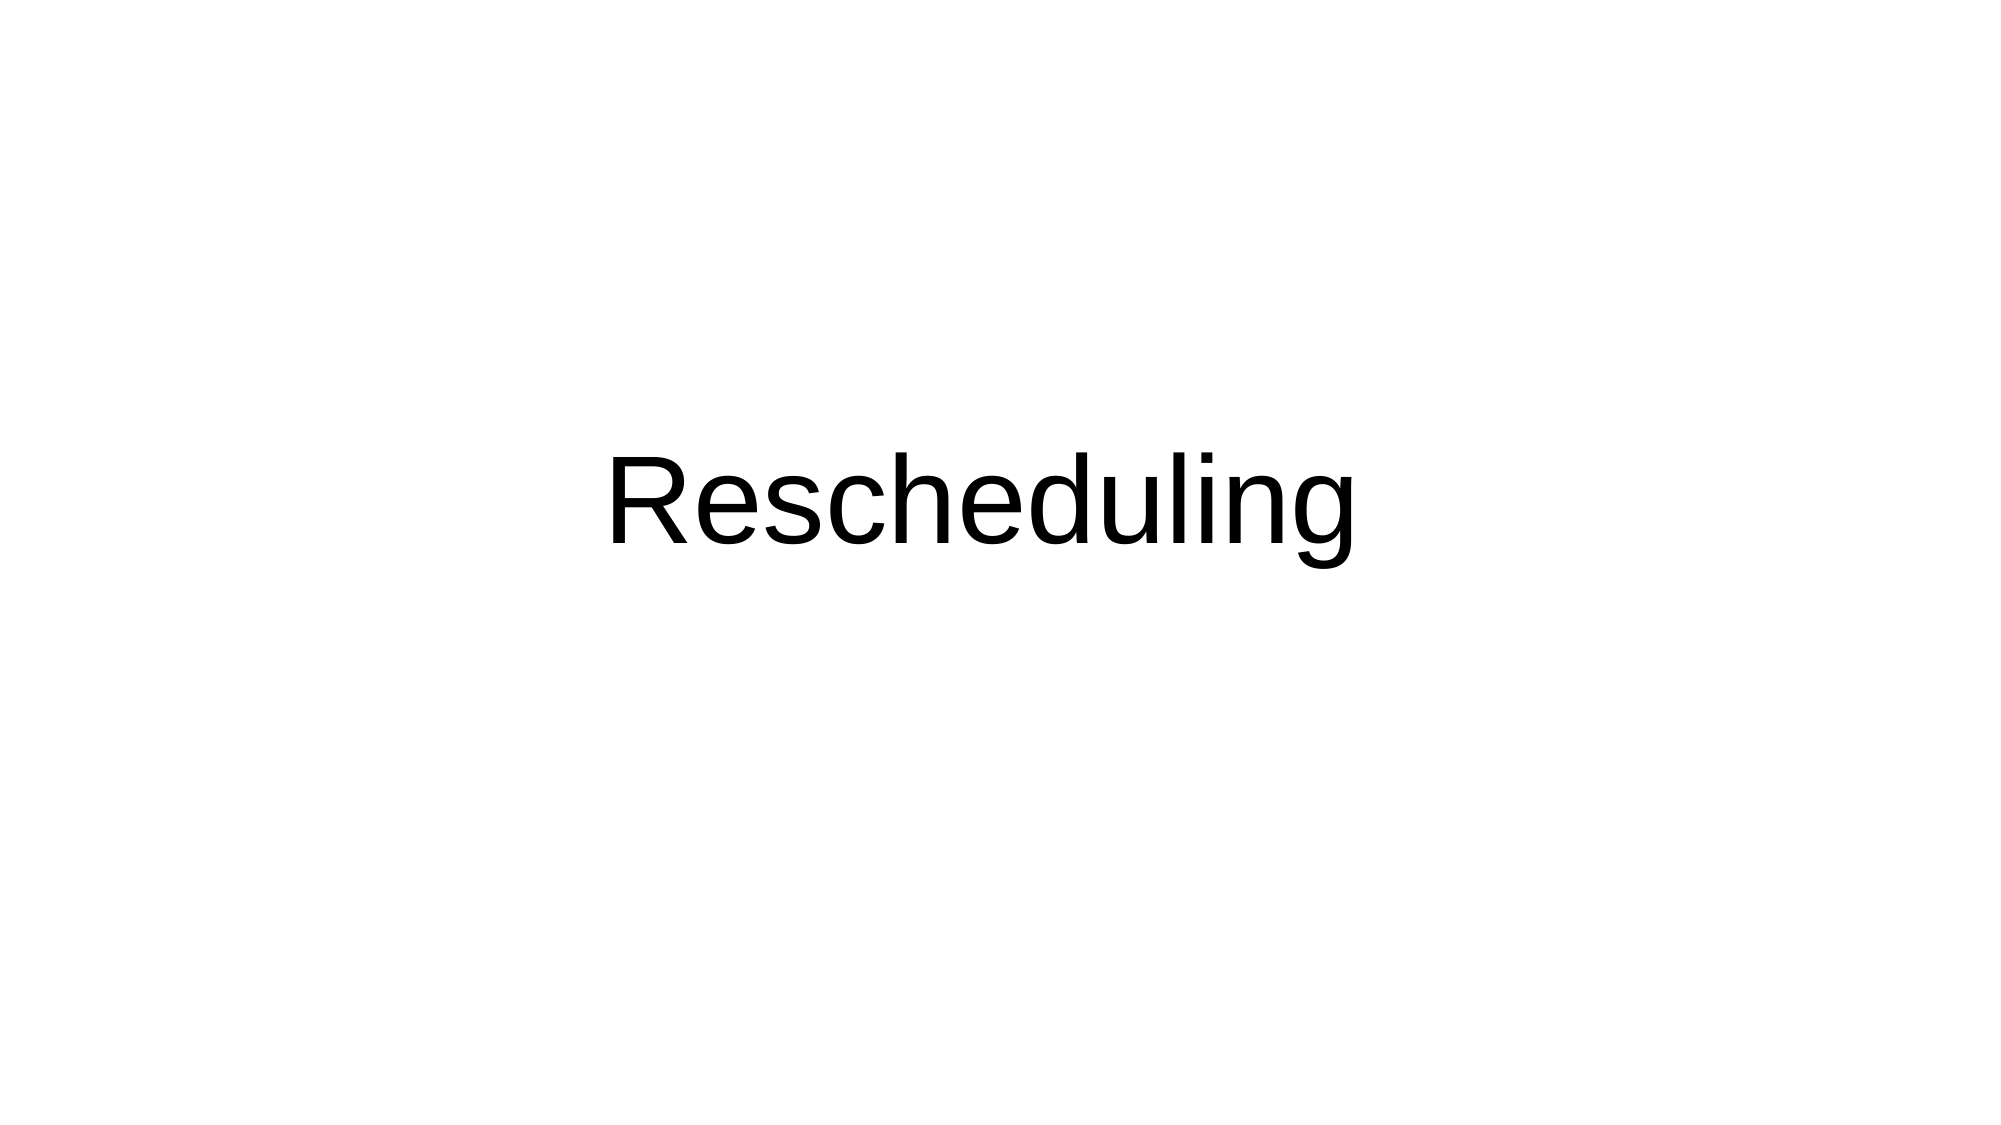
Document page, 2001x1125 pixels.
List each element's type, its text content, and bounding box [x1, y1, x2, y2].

text_box Rescheduling [216, 403, 1748, 976]
